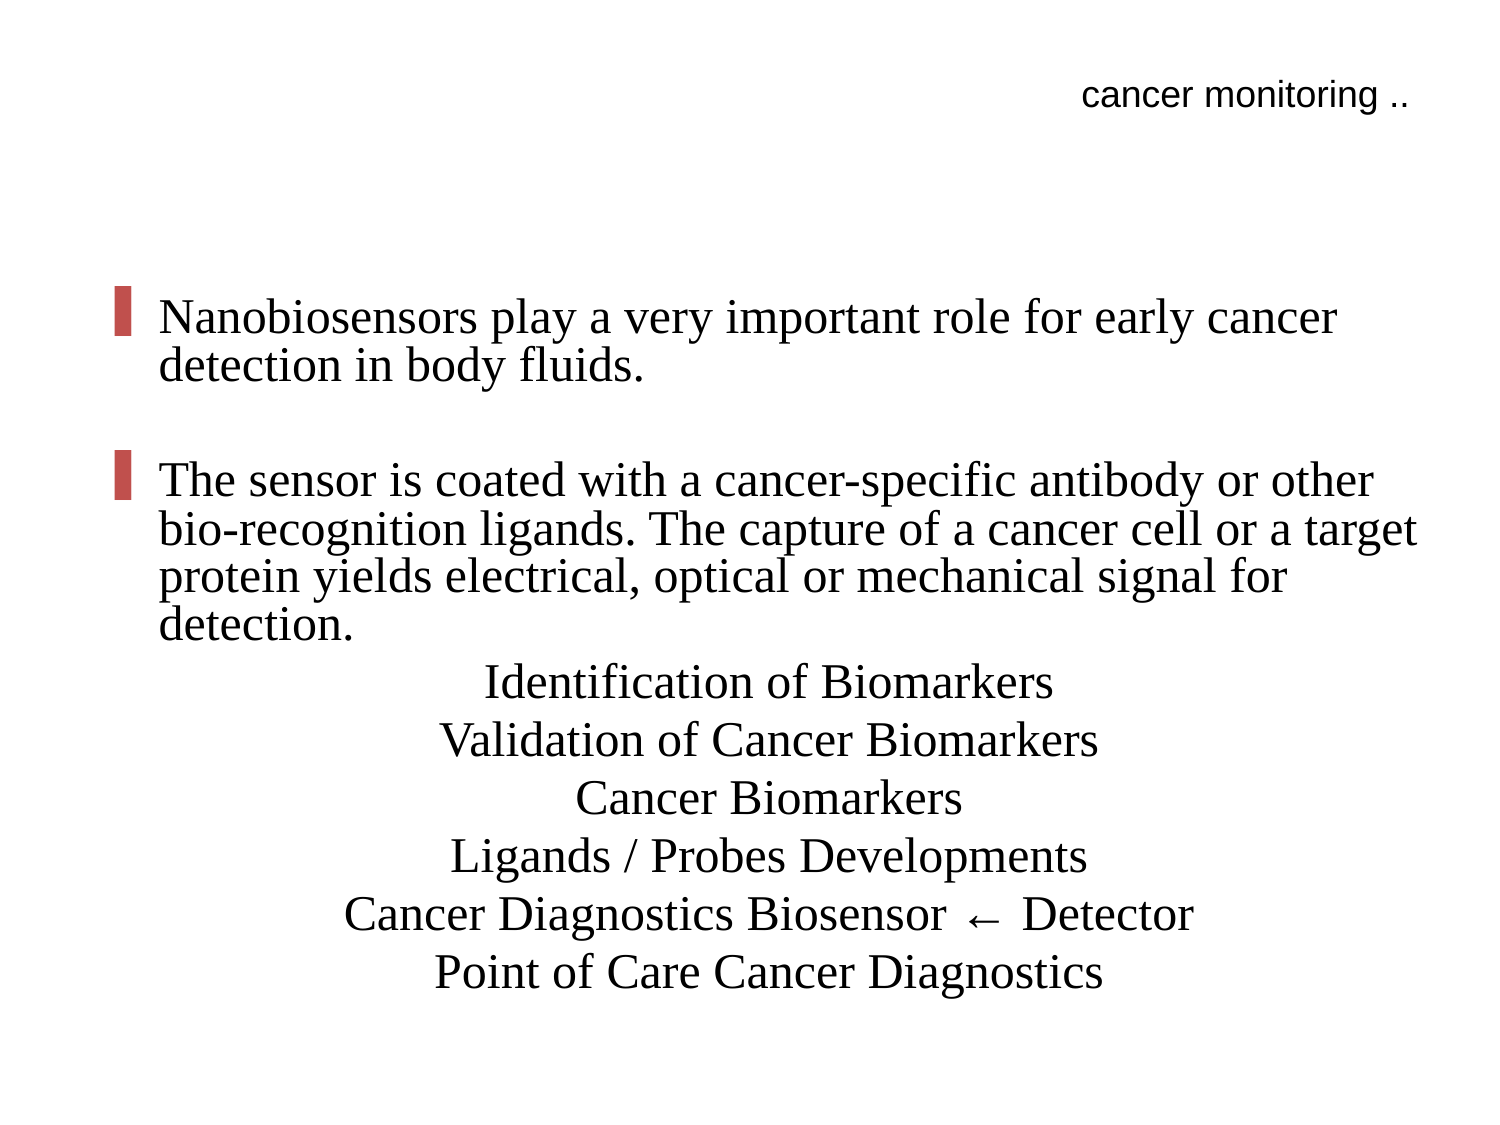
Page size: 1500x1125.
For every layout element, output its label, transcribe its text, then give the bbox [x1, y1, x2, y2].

text_box Nanobiosensors play a very important role for early cancer detection in body fluids. The sensor is coated with a cancer-specific antibody or other bio-recognition ligands. The capture of a cancer cell or a target protein yields electrical, optical or mechanical signal for detection. Identification of Biomarkers Validation of Cancer Biomarkers Cancer Biomarkers Ligands / Probes Developments Cancer Diagnostics Biosensor ← Detector Point of Care Cancer Diagnostics [87, 287, 1451, 1038]
text_box cancer monitoring .. [249, 62, 1425, 123]
